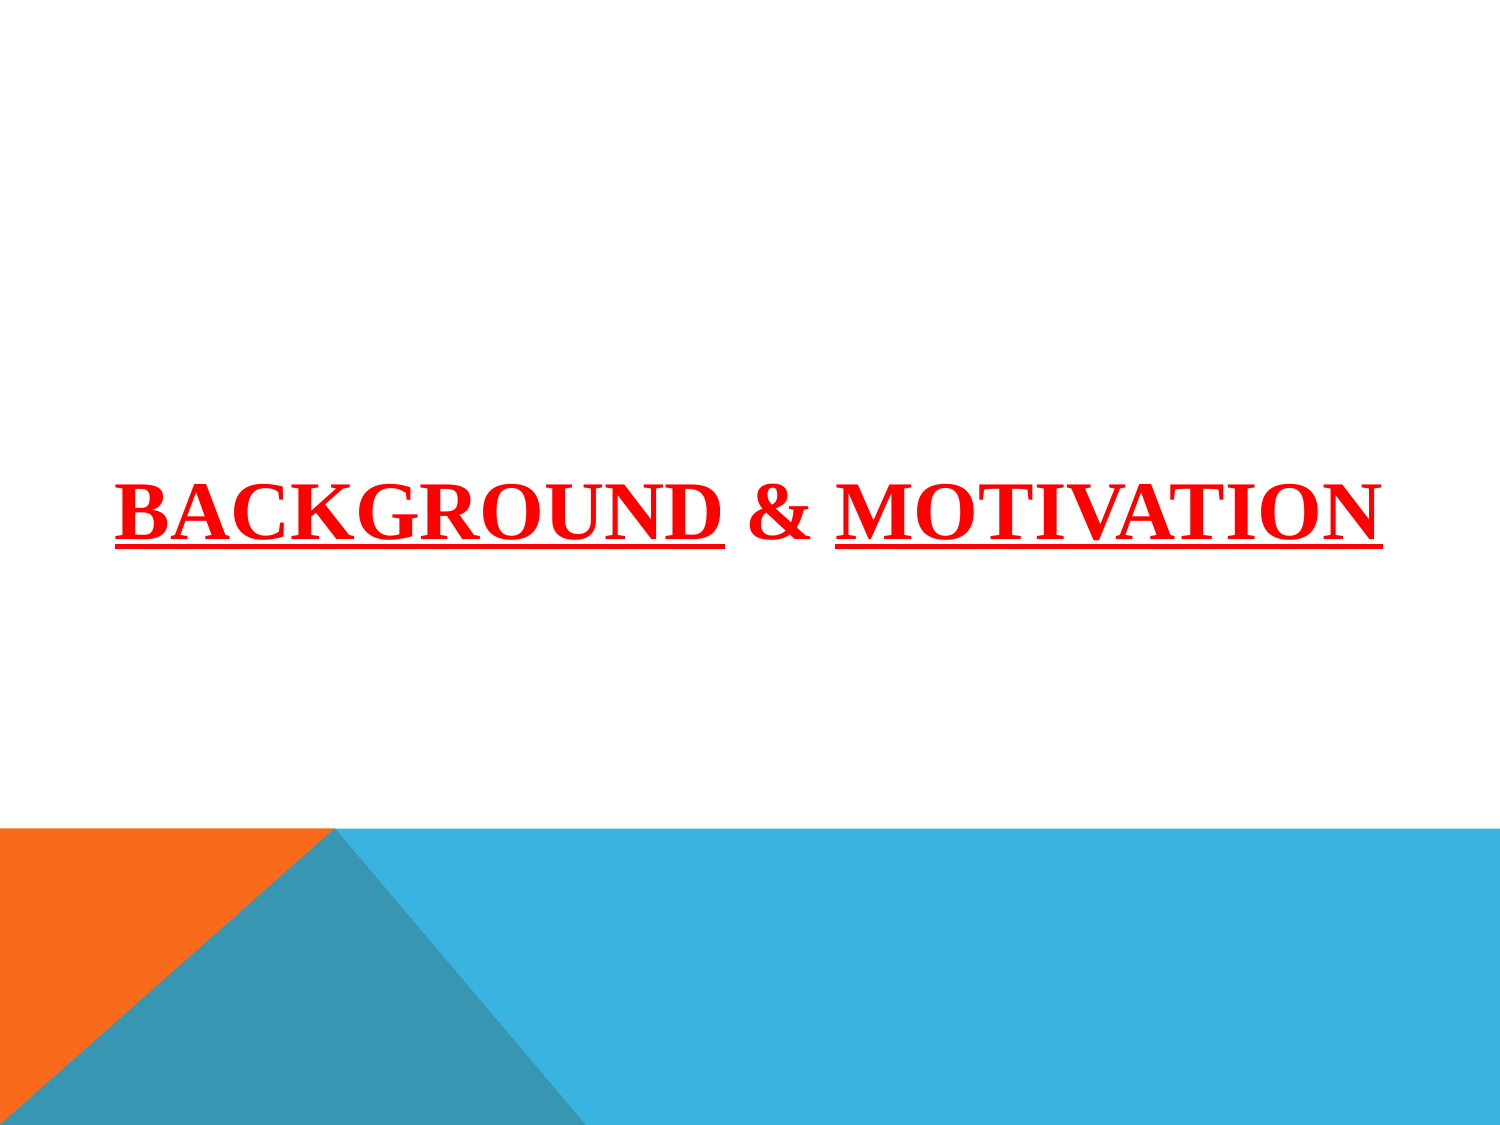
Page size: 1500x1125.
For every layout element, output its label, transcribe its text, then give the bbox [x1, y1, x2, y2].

text_box Background & motivation [99, 299, 1463, 713]
